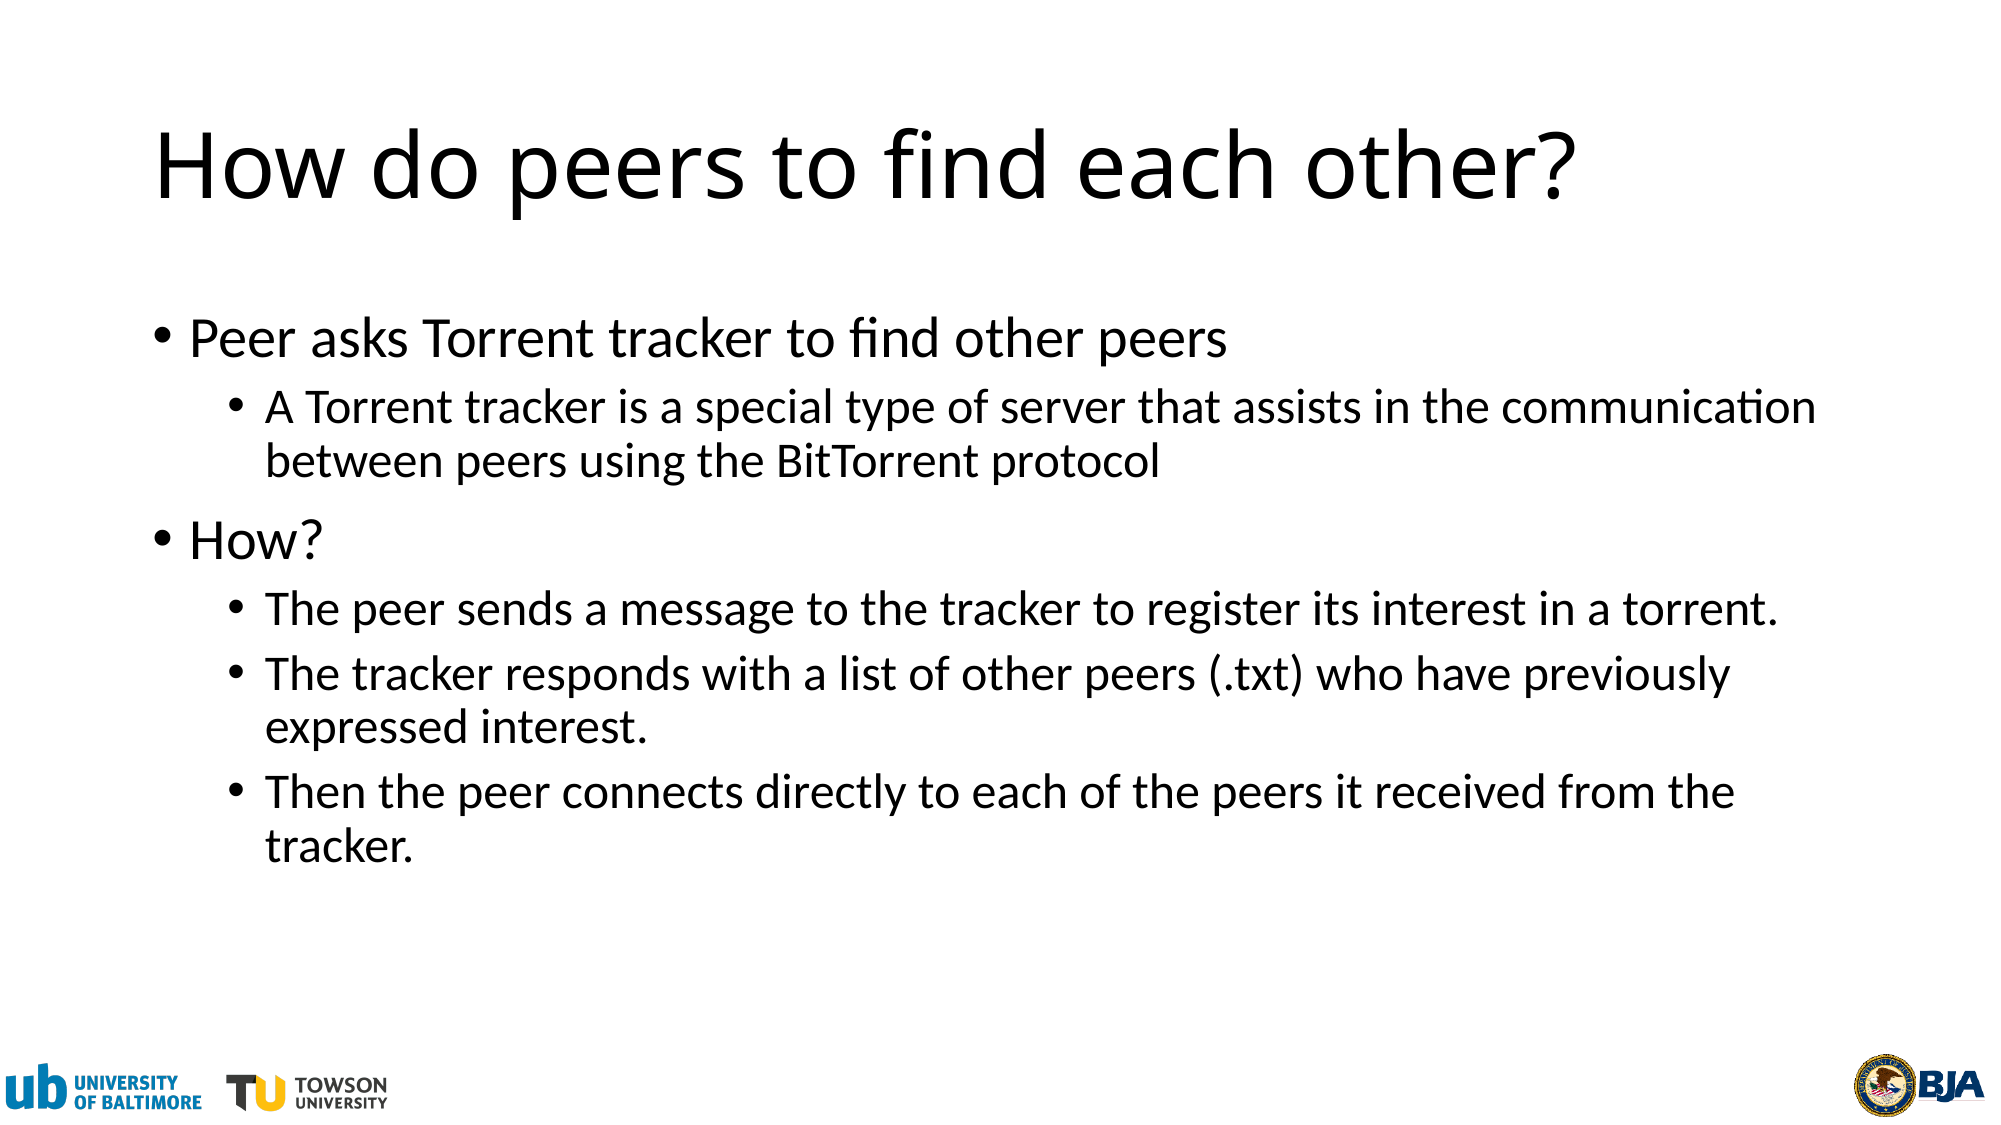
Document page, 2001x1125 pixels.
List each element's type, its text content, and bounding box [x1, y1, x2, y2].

list Peer asks Torrent tracker to find other peers A Torrent tracker is a special type of server that assists in the communication between peers using the BitTorrent protocol How? The peer sends a message to the tracker to register its interest in a torrent. The tracker responds with a list of other peers (.txt) who have previously expressed interest. Then the peer connects directly to each of the peers it received from the tracker. [137, 299, 1863, 1014]
picture [0, 1031, 407, 1125]
title How do peers to find each other? [137, 59, 1863, 278]
picture [1854, 1054, 1986, 1117]
